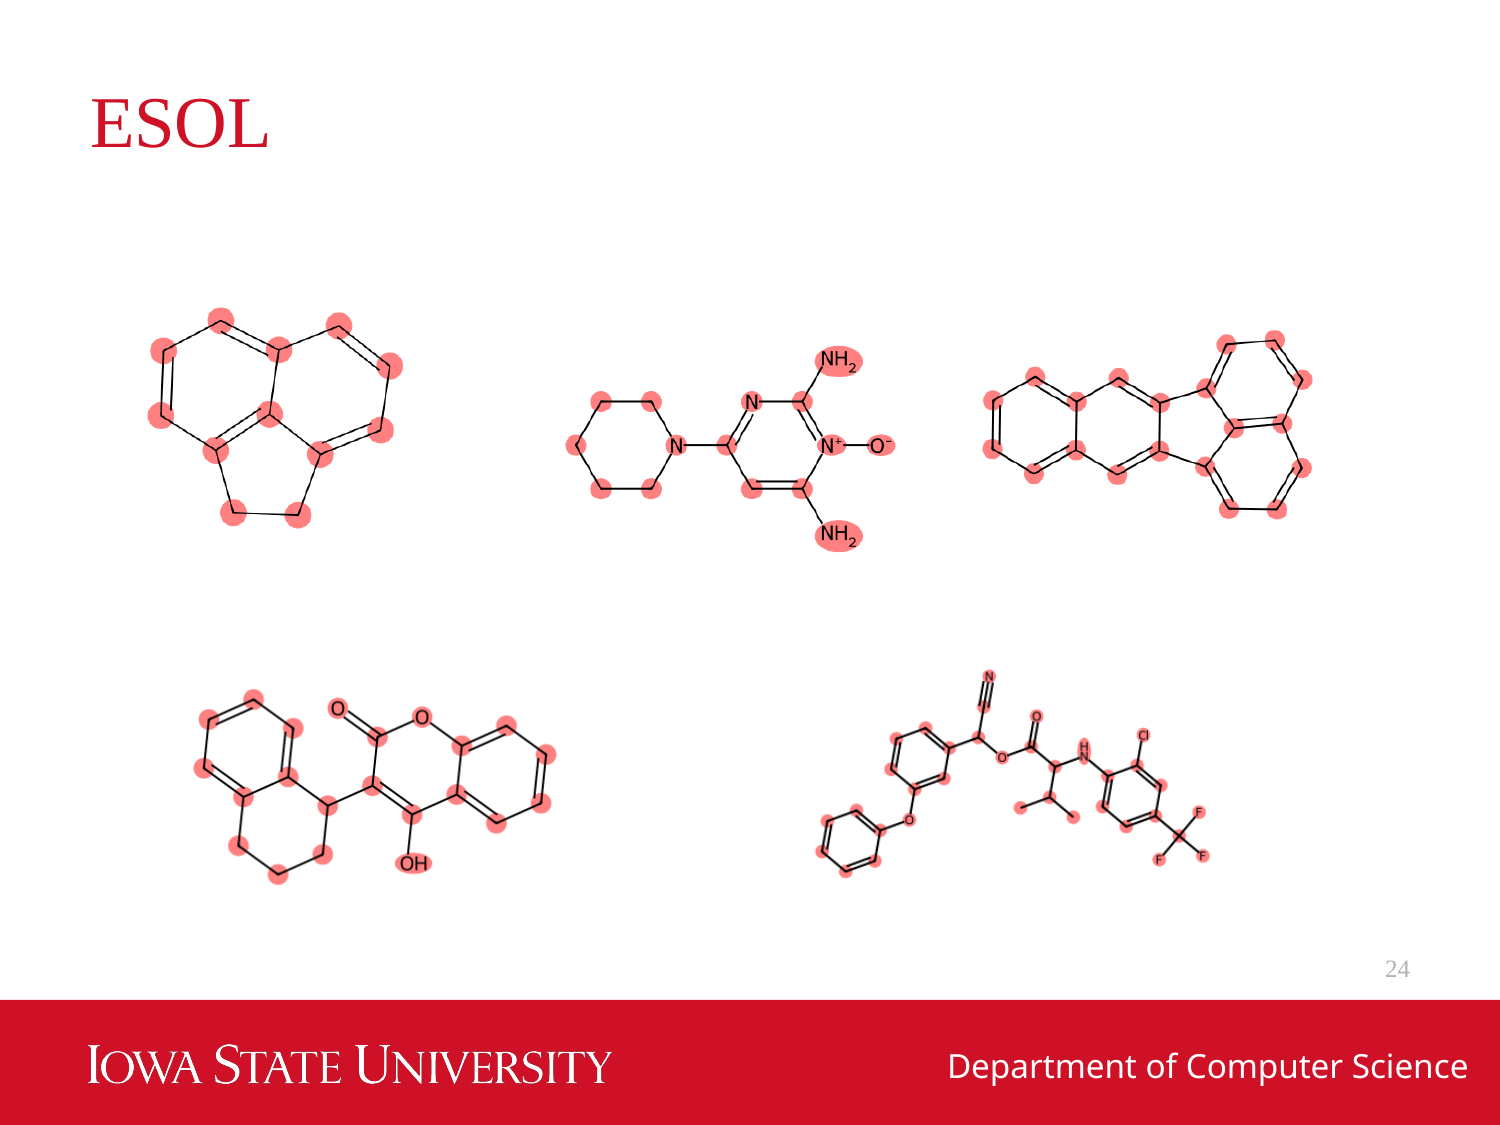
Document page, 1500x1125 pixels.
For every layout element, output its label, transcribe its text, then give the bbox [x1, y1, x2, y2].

picture [87, 1044, 613, 1088]
slide_number 24 [1074, 937, 1425, 998]
picture [112, 295, 438, 540]
picture [547, 311, 913, 586]
title ESOL [74, 24, 1351, 213]
picture [963, 287, 1330, 562]
picture [174, 636, 576, 938]
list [794, 610, 1231, 938]
